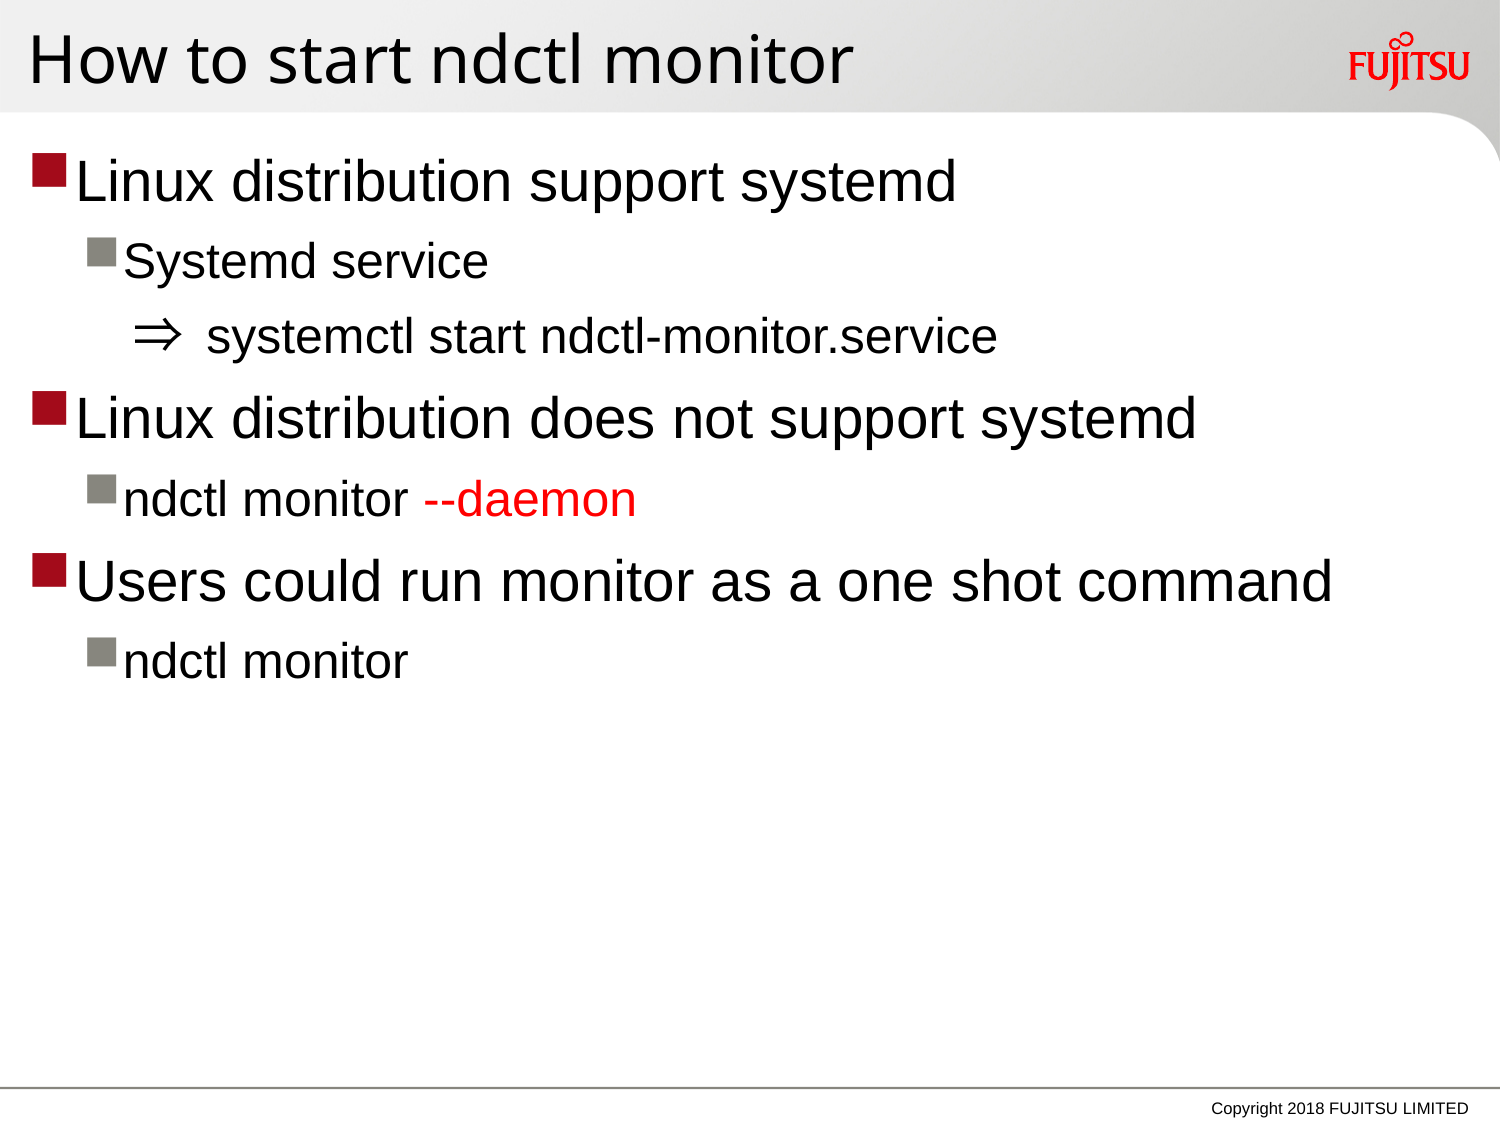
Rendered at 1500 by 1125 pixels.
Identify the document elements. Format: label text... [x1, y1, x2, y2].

footer Copyright 2018 FUJITSU LIMITED [809, 1091, 1470, 1125]
title How to start ndctl monitor [27, 0, 1317, 114]
list Linux distribution support systemd Systemd service ⇒ systemctl start ndctl-monitor.service Linux distribution does not support systemd ndctl monitor --daemon Users could run monitor as a one shot command ndctl monitor [27, 142, 1495, 1092]
picture [0, 0, 1500, 176]
